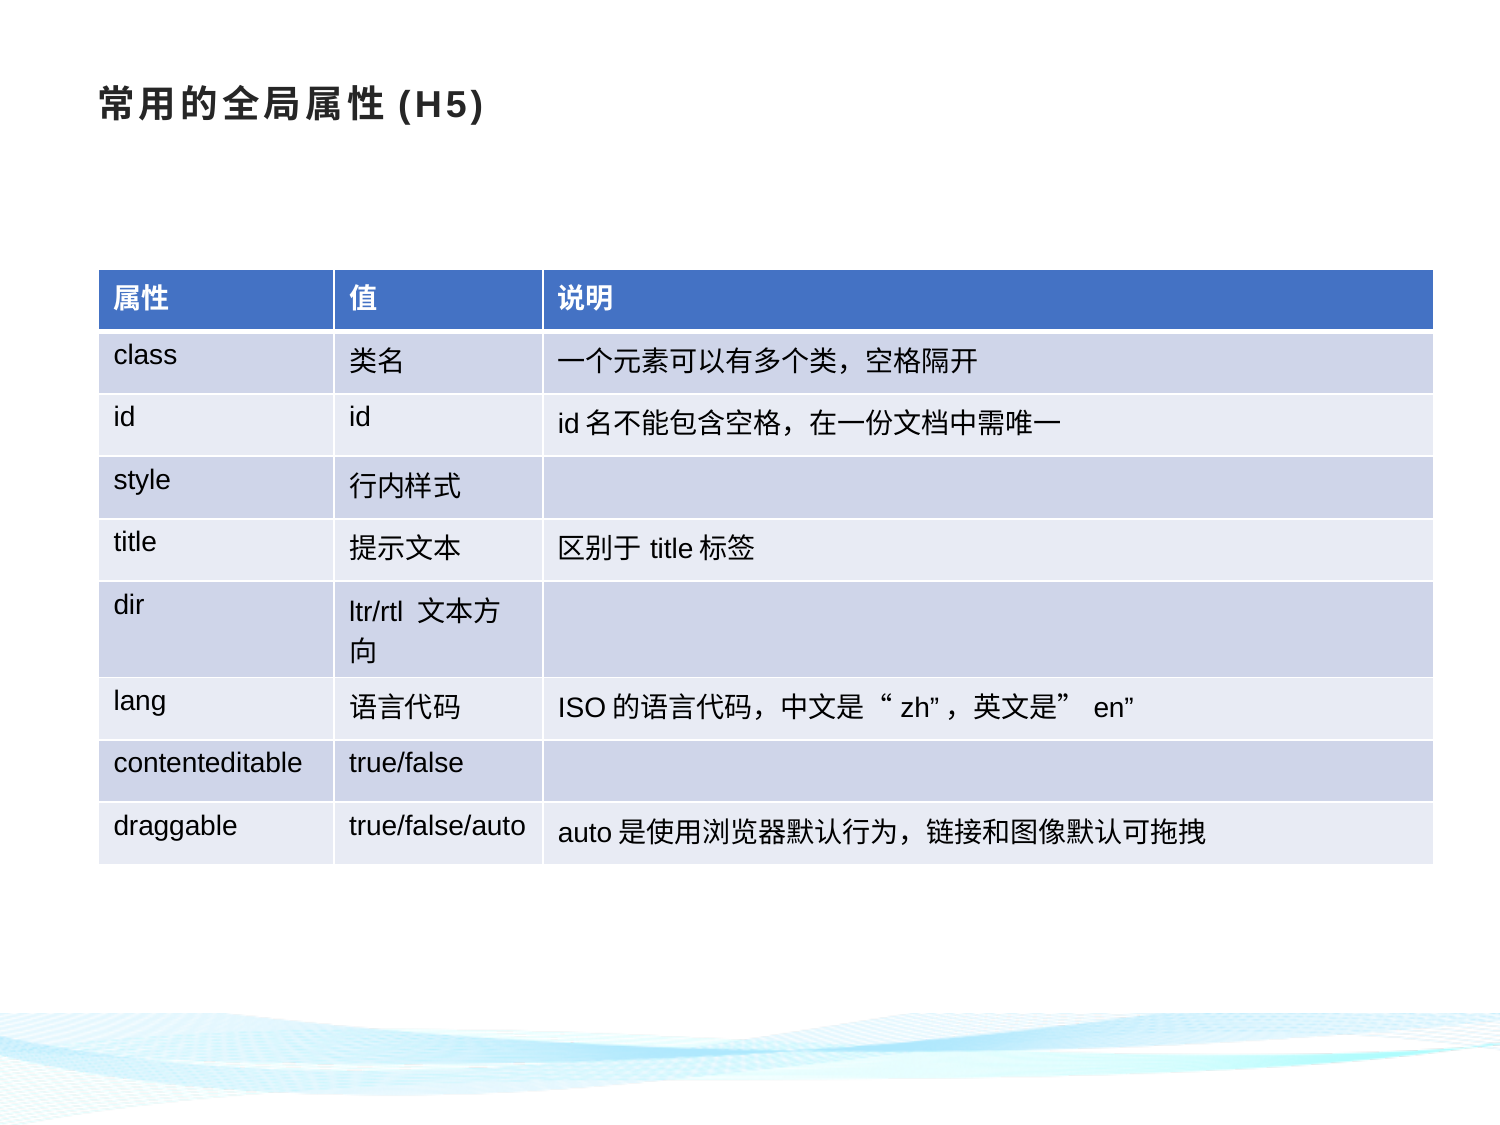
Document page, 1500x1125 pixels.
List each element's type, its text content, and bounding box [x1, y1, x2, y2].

table_cell auto是使用浏览器默认行为，链接和图像默认可拖拽 [544, 803, 1433, 864]
table_cell draggable [99, 803, 333, 864]
table_cell id [335, 395, 542, 455]
table_cell ISO的语言代码，中文是“zh”，英文是”en” [544, 678, 1433, 739]
table_header 属性 [99, 270, 333, 329]
table_cell lang [99, 678, 333, 739]
title 常用的全局属性(H5) [82, 72, 1418, 146]
table_cell class [99, 334, 333, 393]
table_cell 类名 [335, 334, 542, 393]
table_header 说明 [544, 270, 1433, 329]
table_cell [544, 457, 1433, 518]
table_cell contenteditable [99, 741, 333, 801]
table_cell 语言代码 [335, 678, 542, 739]
picture [0, 1013, 1500, 1125]
table_cell id名不能包含空格，在一份文档中需唯一 [544, 395, 1433, 455]
table_cell 行内样式 [335, 457, 542, 518]
table_cell ltr/rtl 文本方向 [335, 582, 542, 677]
table_cell true/false [335, 741, 542, 801]
table_cell true/false/auto [335, 803, 542, 864]
table_cell dir [99, 582, 333, 677]
table_cell 提示文本 [335, 520, 542, 580]
table_cell id [99, 395, 333, 455]
table_cell [544, 582, 1433, 677]
table_cell 区别于title标签 [544, 520, 1433, 580]
table_cell 一个元素可以有多个类，空格隔开 [544, 334, 1433, 393]
table_header 值 [335, 270, 542, 329]
table_cell [544, 741, 1433, 801]
table_cell title [99, 520, 333, 580]
table_cell style [99, 457, 333, 518]
